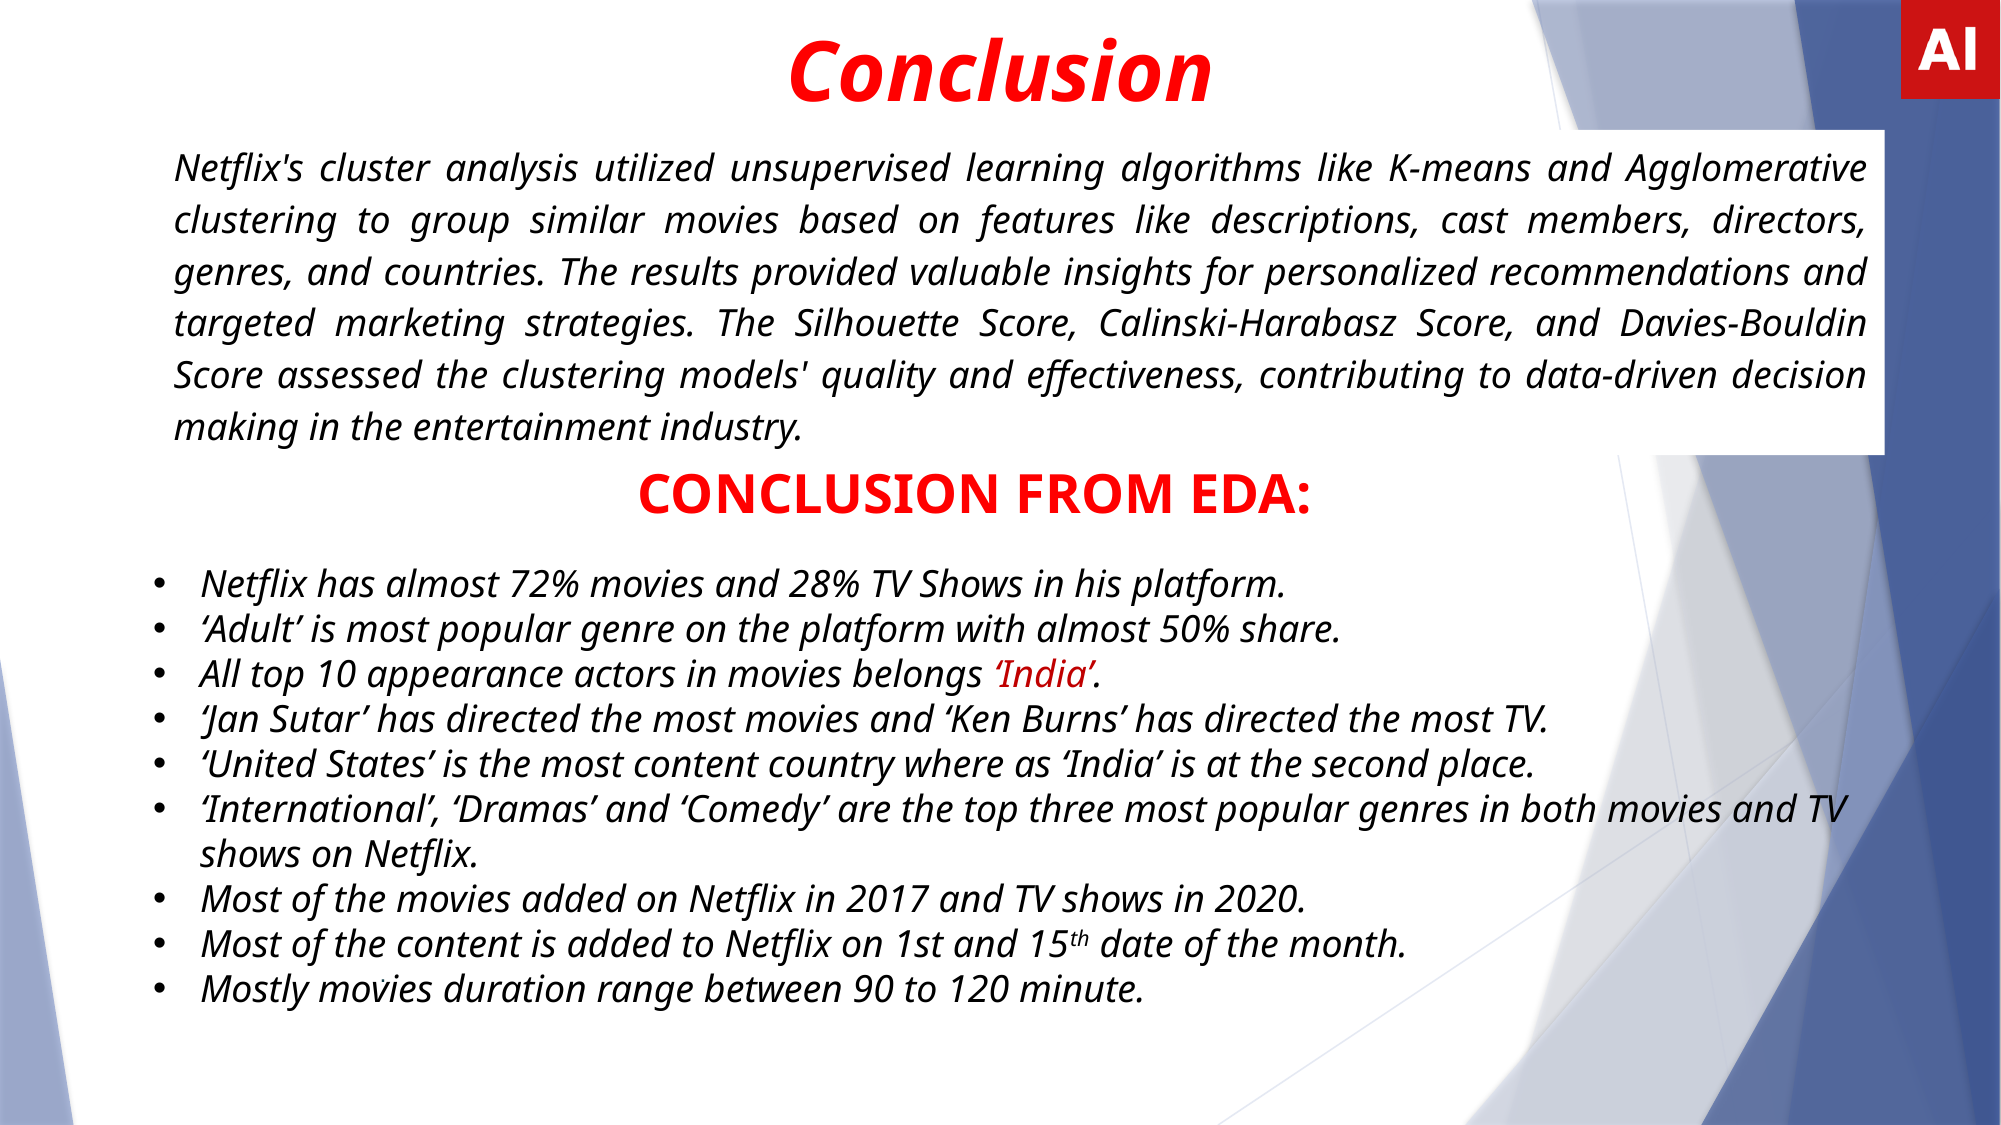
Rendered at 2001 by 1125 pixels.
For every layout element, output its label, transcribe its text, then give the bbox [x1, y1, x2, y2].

picture [1900, 0, 2000, 100]
text_box Netflix has almost 72% movies and 28% TV Shows in his platform. ‘Adult’ is most popular genre on the platform with almost 50% share. All top 10 appearance actors in movies belongs ‘India’. ‘Jan Sutar’ has directed the most movies and ‘Ken Burns’ has directed the most TV. ‘United States’ is the most content country where as ‘India’ is at the second place. ‘International’, ‘Dramas’ and ‘Comedy’ are the top three most popular genres in both movies and TV shows on Netflix. Most of the movies added on Netflix in 2017 and TV shows in 2020. Most of the content is added to Netflix on 1st and 15th date of the month. Mostly movies duration range between 90 to 120 minute. [117, 545, 1892, 1071]
text_box Netflix's cluster analysis utilized unsupervised learning algorithms like K-means and Agglomerative clustering to group similar movies based on features like descriptions, cast members, directors, genres, and countries. The results provided valuable insights for personalized recommendations and targeted marketing strategies. The Silhouette Score, Calinski-Harabasz Score, and Davies-Bouldin Score assessed the clustering models' quality and effectiveness, contributing to data-driven decision making in the entertainment industry. [158, 129, 1885, 456]
text_box CONCLUSION FROM EDA: [616, 434, 1334, 539]
text_box Conclusion [777, 16, 1223, 119]
